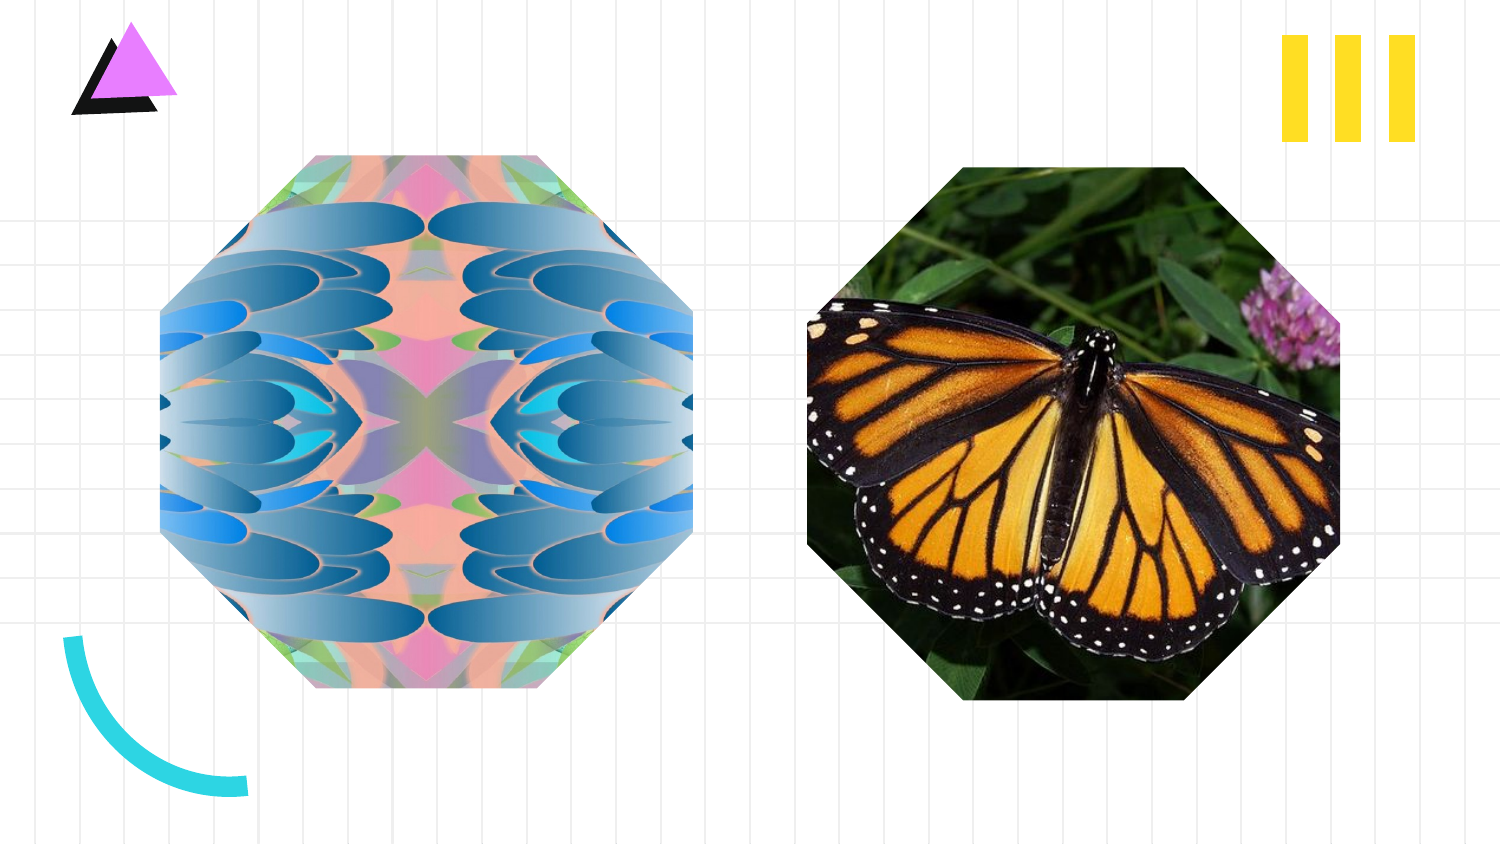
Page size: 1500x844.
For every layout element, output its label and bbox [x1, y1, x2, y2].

picture [159, 155, 694, 689]
picture [806, 167, 1341, 701]
